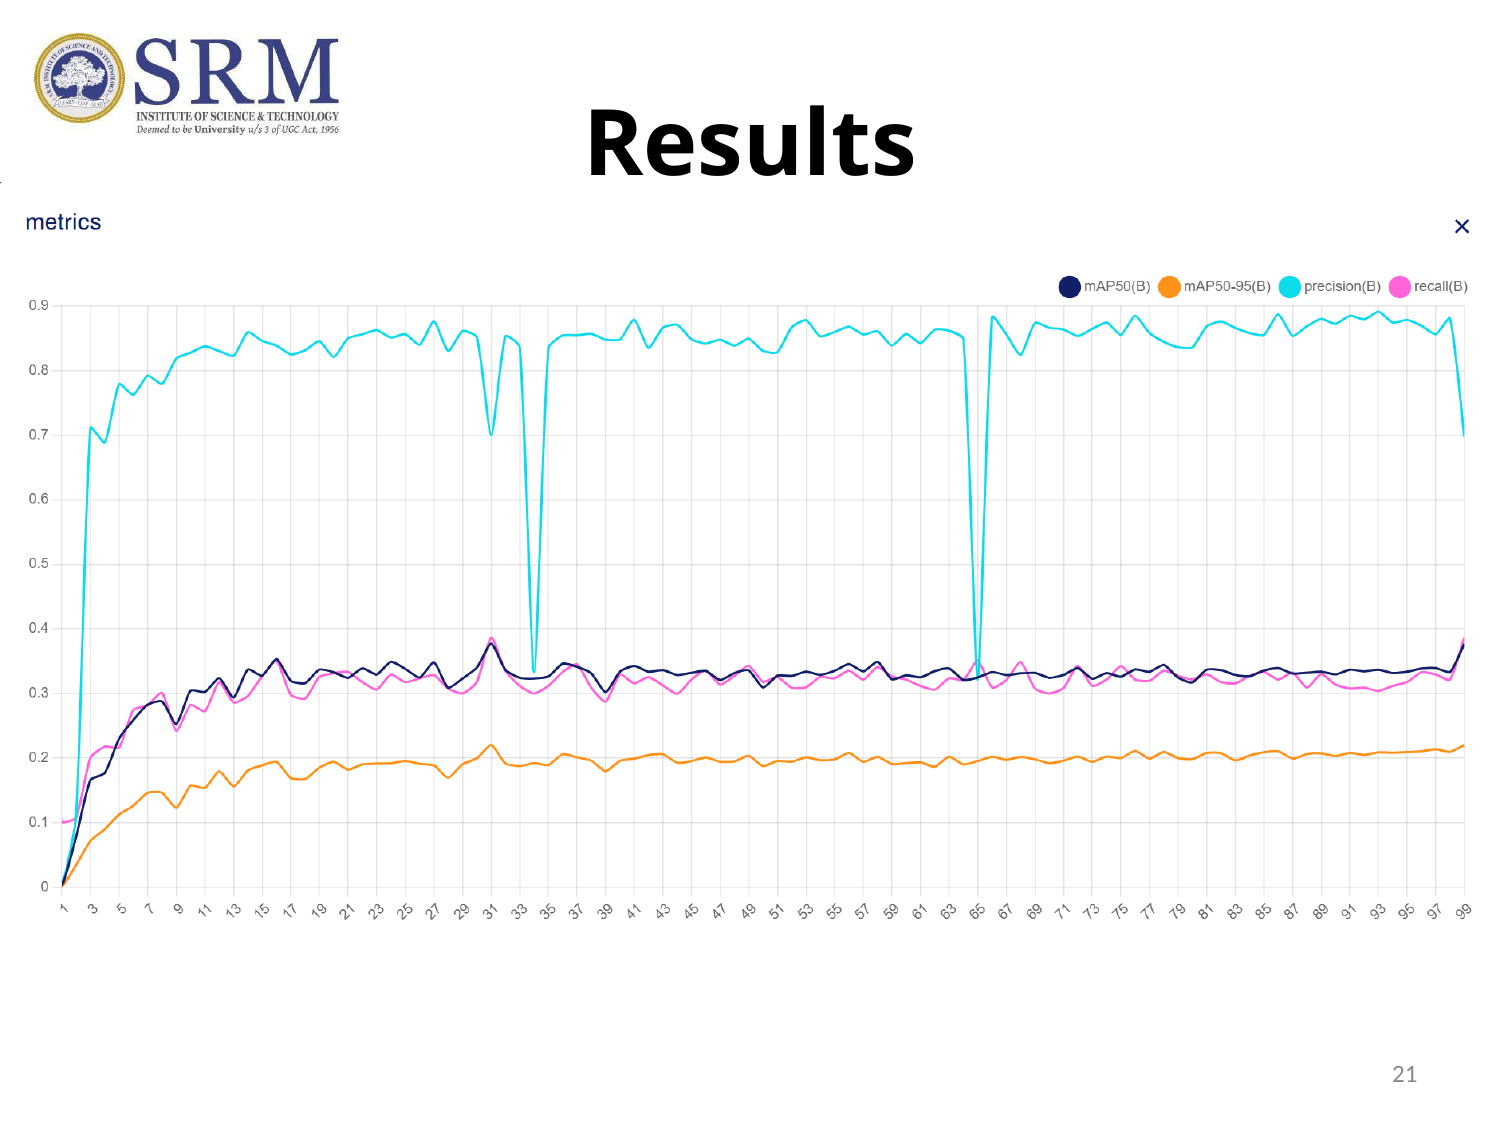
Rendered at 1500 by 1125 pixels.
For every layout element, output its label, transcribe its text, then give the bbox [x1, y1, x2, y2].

picture [34, 33, 339, 135]
title Results [75, 45, 1425, 180]
slide_number 21 [1382, 1052, 1425, 1093]
picture [0, 182, 1500, 943]
